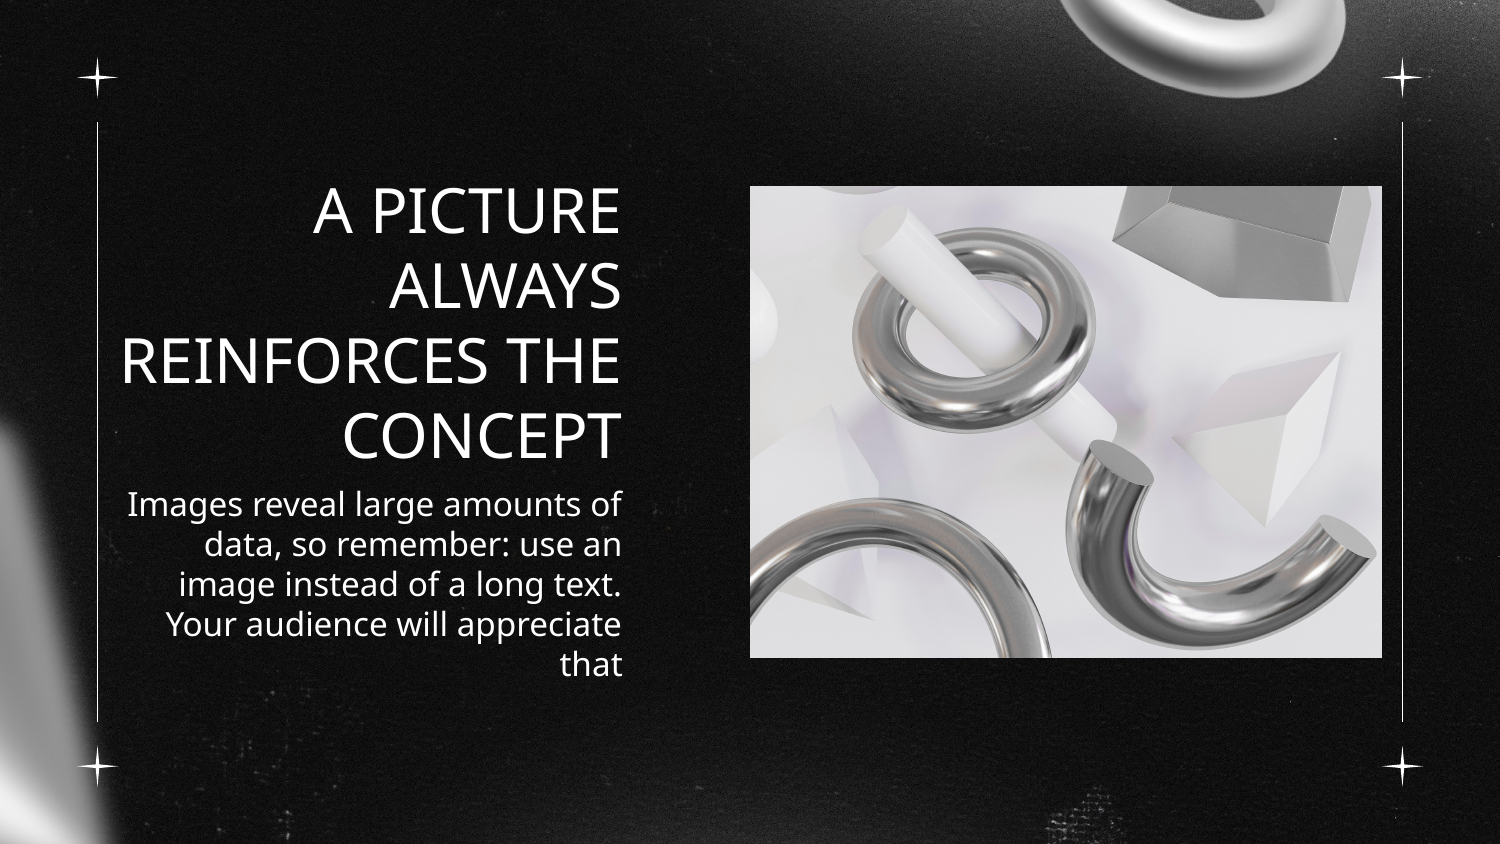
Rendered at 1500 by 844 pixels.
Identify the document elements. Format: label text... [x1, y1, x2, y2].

title A PICTURE ALWAYS REINFORCES THE CONCEPT [118, 173, 623, 470]
subtitle Images reveal large amounts of data, so remember: use an image instead of a long text. Your audience will appreciate that [118, 483, 623, 683]
picture [0, 0, 1500, 844]
